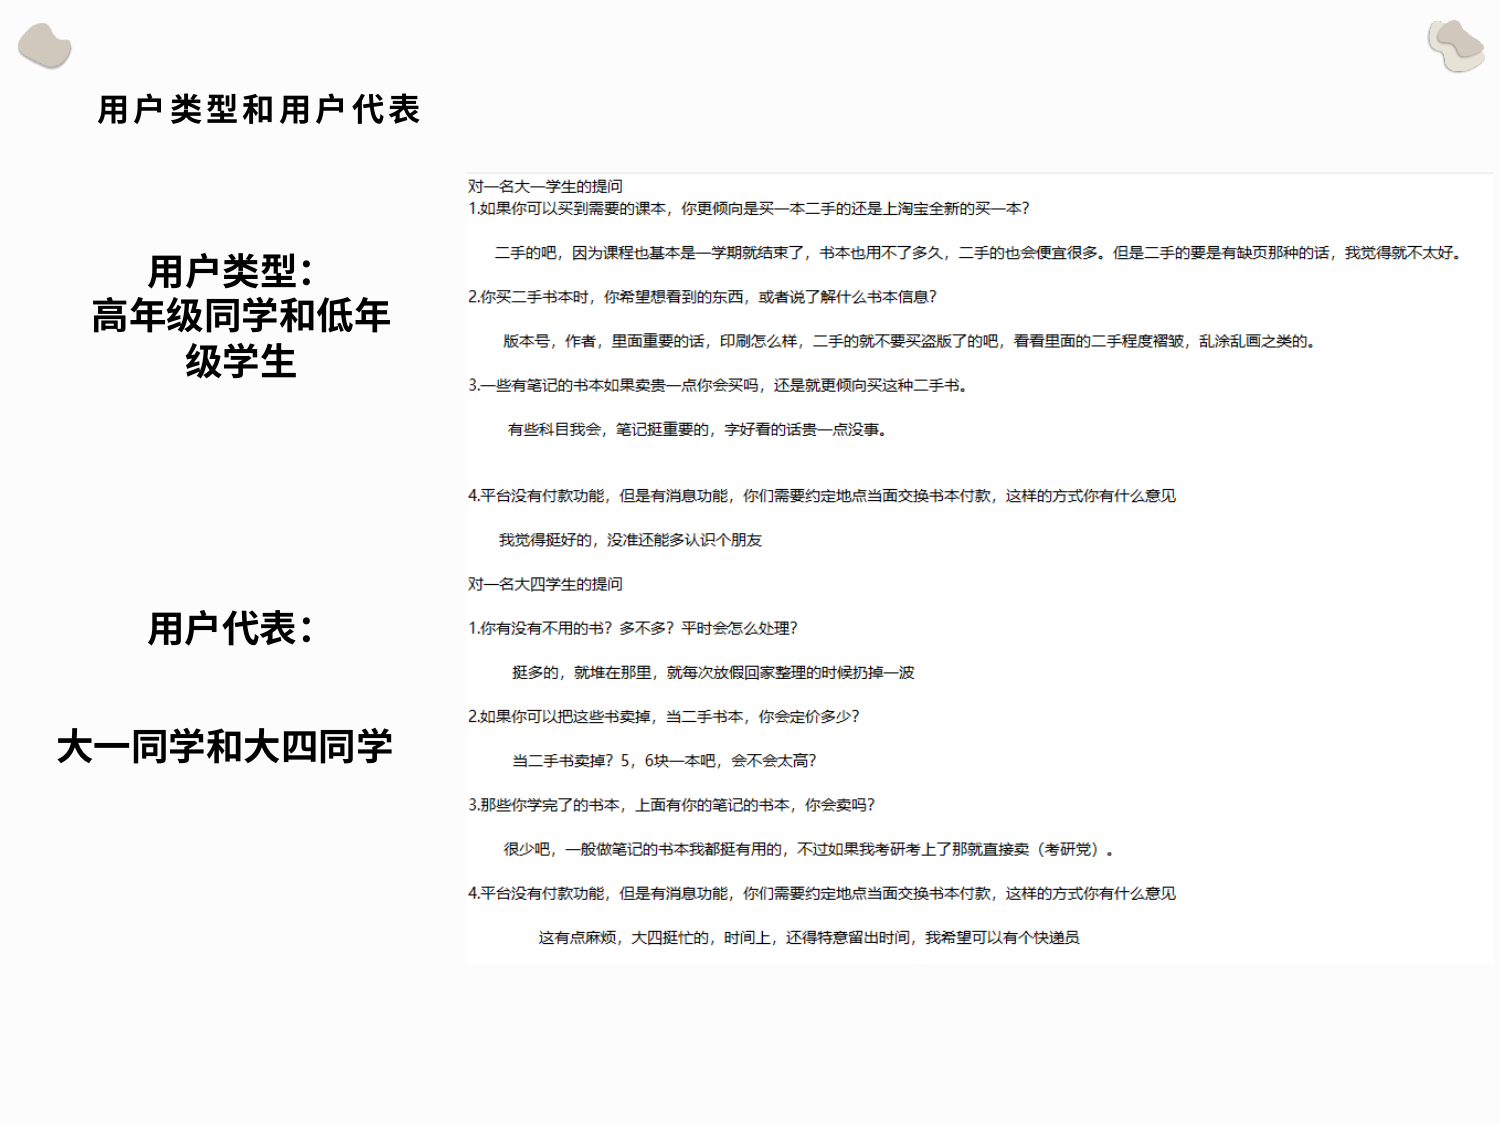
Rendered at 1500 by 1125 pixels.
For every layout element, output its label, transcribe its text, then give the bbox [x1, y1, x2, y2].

picture [0, 0, 89, 94]
picture [1411, 0, 1500, 94]
text_box 用户代表： [132, 597, 354, 658]
title 用户类型和用户代表 [82, 81, 1418, 137]
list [466, 172, 1493, 964]
text_box 大一同学和大四同学 [41, 715, 445, 776]
text_box 用户类型： 高年级同学和低年级学生 [73, 240, 411, 390]
